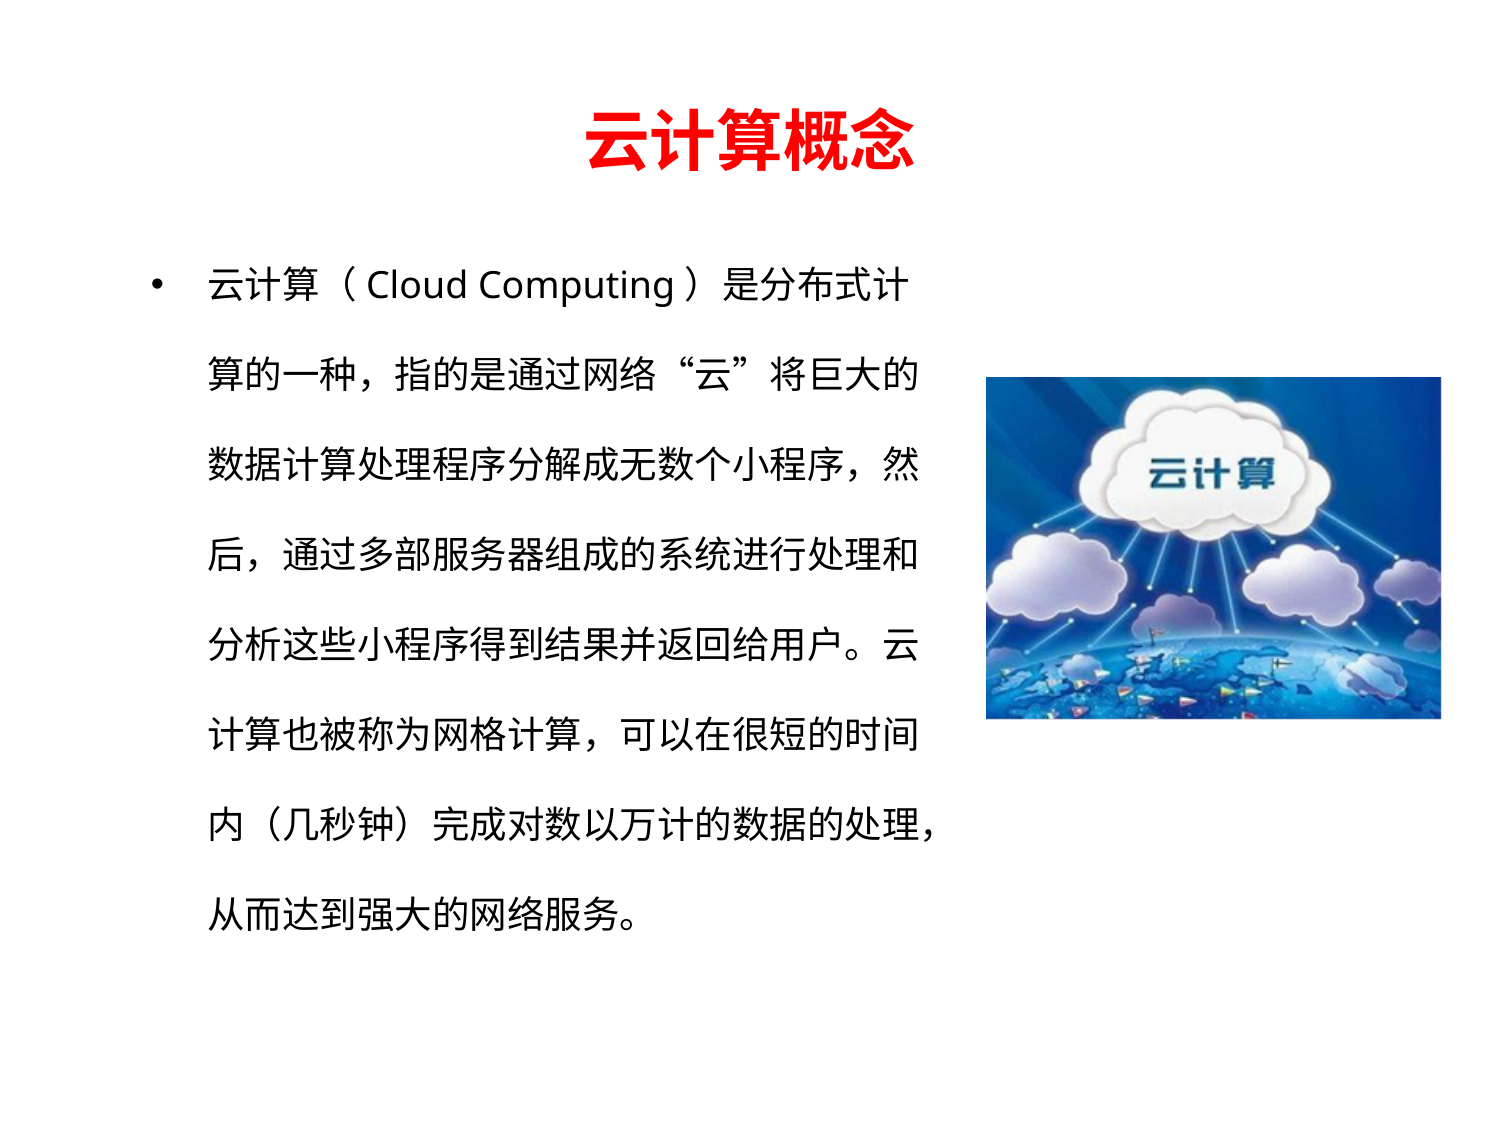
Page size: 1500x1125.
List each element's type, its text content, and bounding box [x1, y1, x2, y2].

title 云计算概念 [75, 45, 1425, 233]
picture [985, 377, 1443, 722]
list 云计算（Cloud Computing）是分布式计算的一种，指的是通过网络“云”将巨大的数据计算处理程序分解成无数个小程序，然后，通过多部服务器组成的系统进行处理和分析这些小程序得到结果并返回给用户。云计算也被称为网格计算，可以在很短的时间内（几秒钟）完成对数以万计的数据的处理，从而达到强大的网络服务。 [135, 208, 951, 1080]
